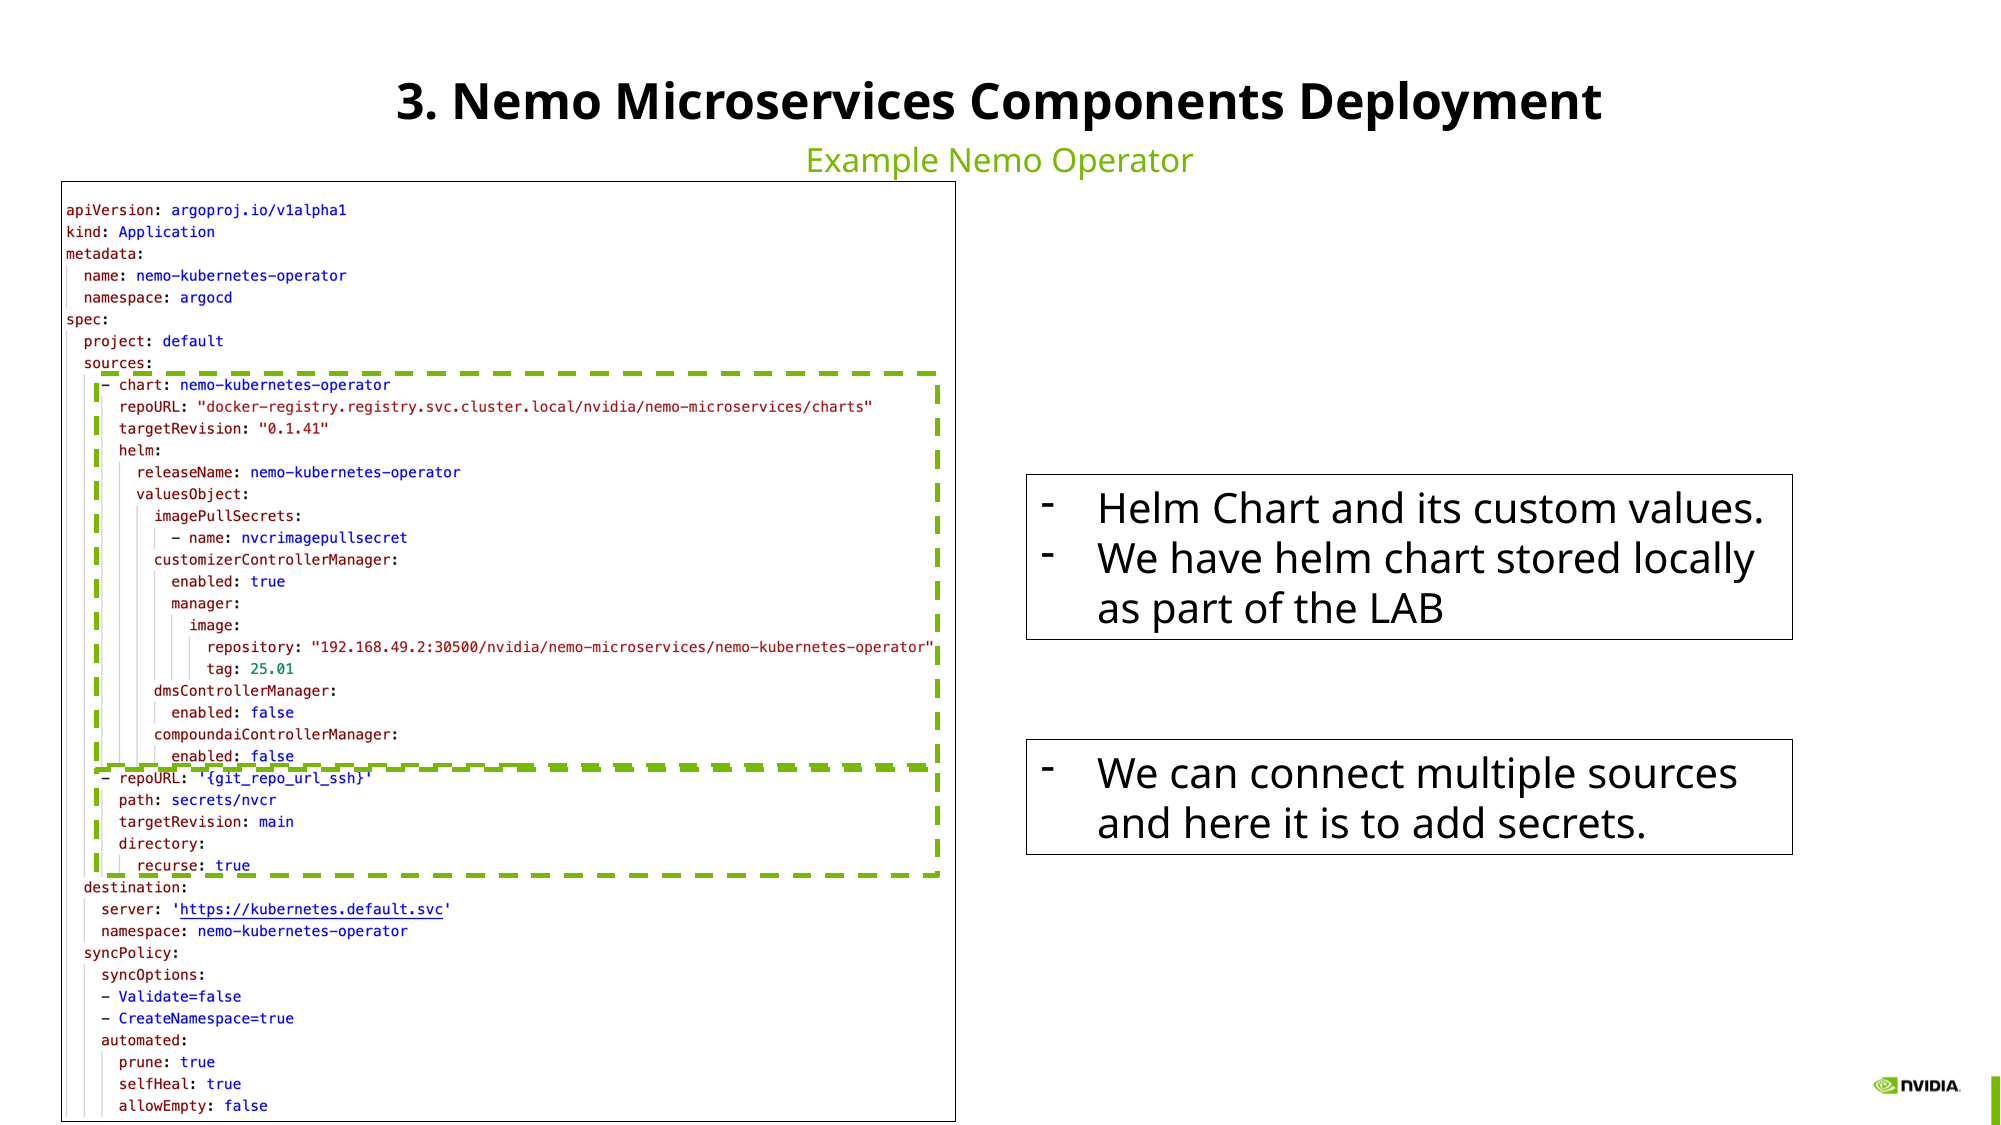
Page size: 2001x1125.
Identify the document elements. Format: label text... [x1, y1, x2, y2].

title 3. Nemo Microservices Components Deployment [137, 0, 1863, 136]
picture [61, 180, 957, 1122]
text_box We can connect multiple sources and here it is to add secrets. [1026, 739, 1793, 855]
picture [1862, 1066, 1972, 1105]
list Example Nemo Operator [137, 136, 1863, 213]
text_box Helm Chart and its custom values. We have helm chart stored locally as part of the LAB [1026, 474, 1793, 640]
